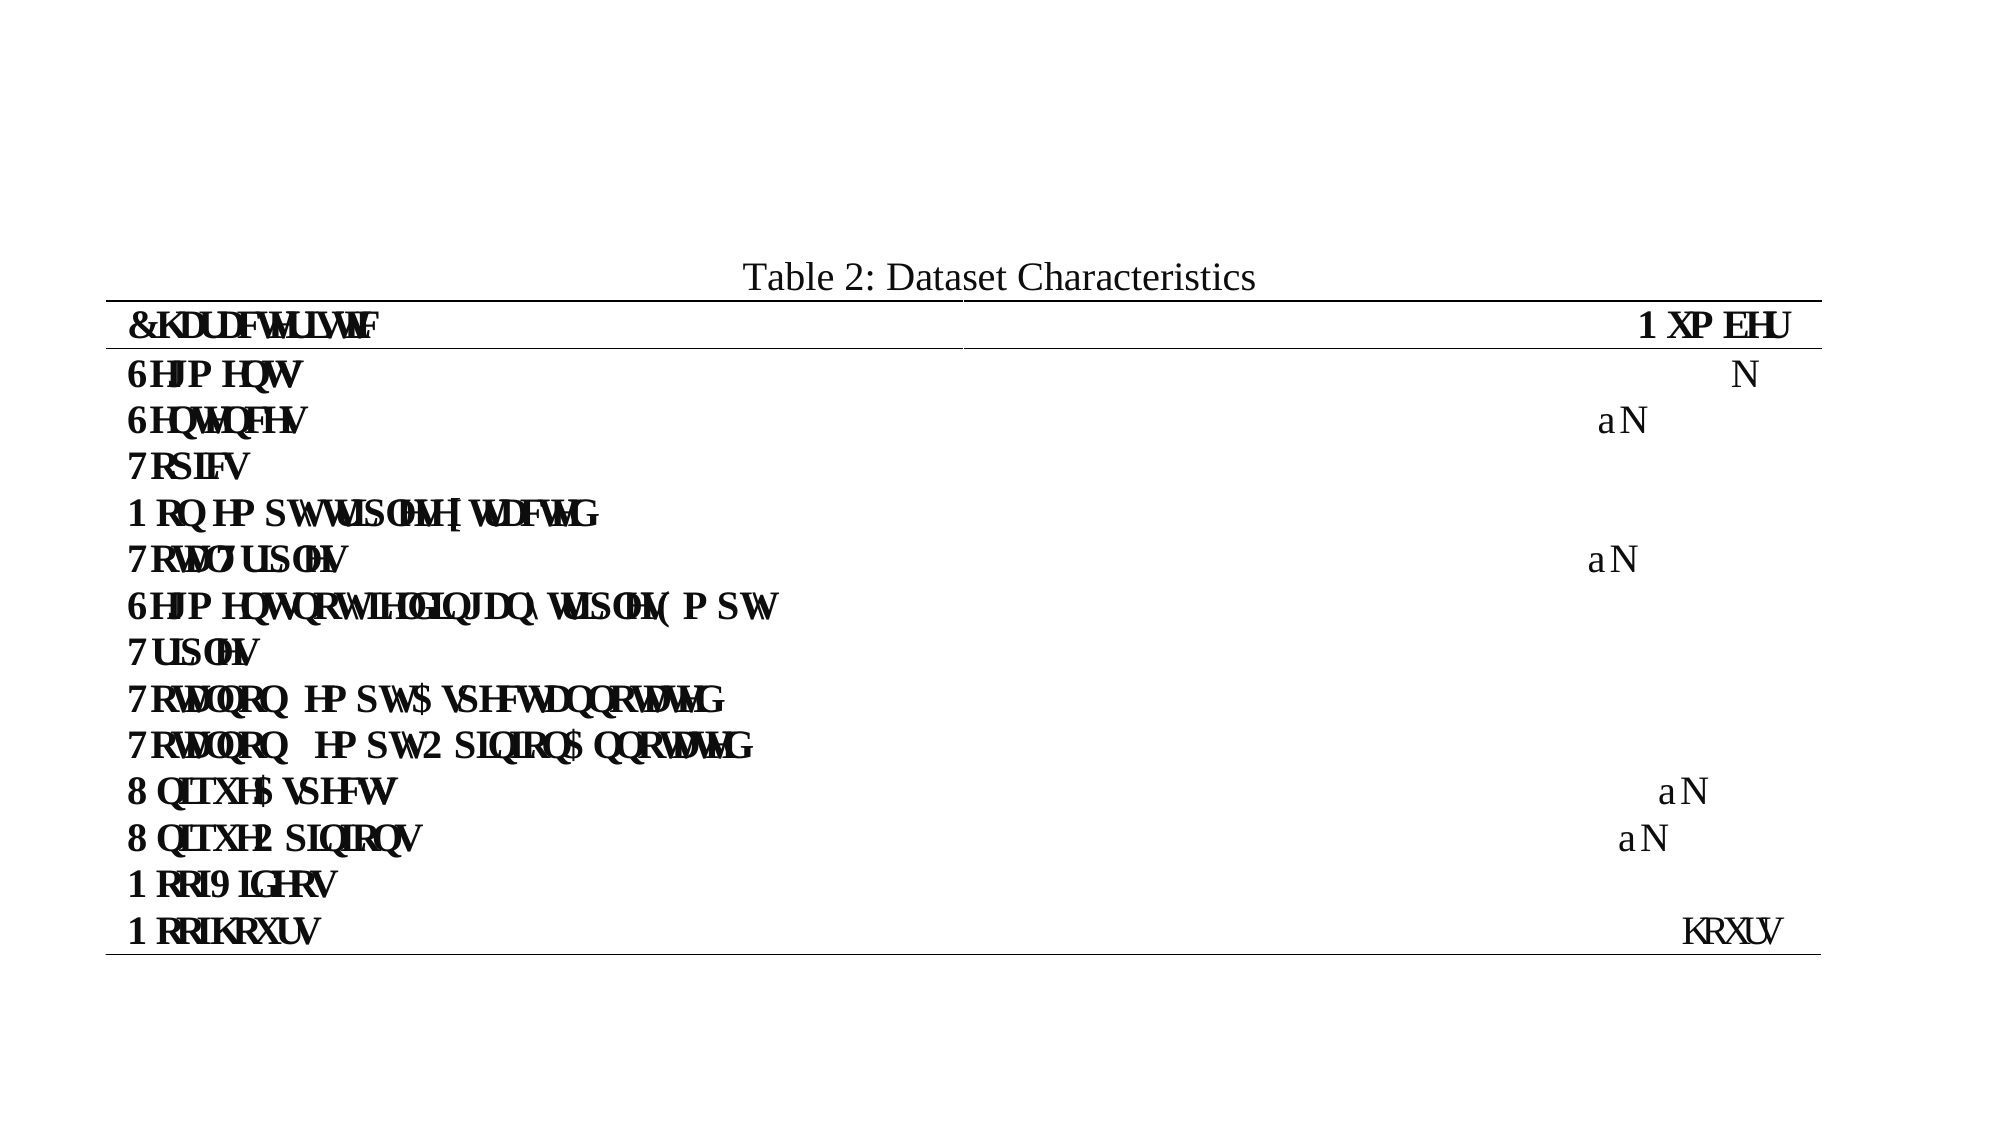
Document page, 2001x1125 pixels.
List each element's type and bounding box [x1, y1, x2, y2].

list [104, 122, 1895, 1003]
